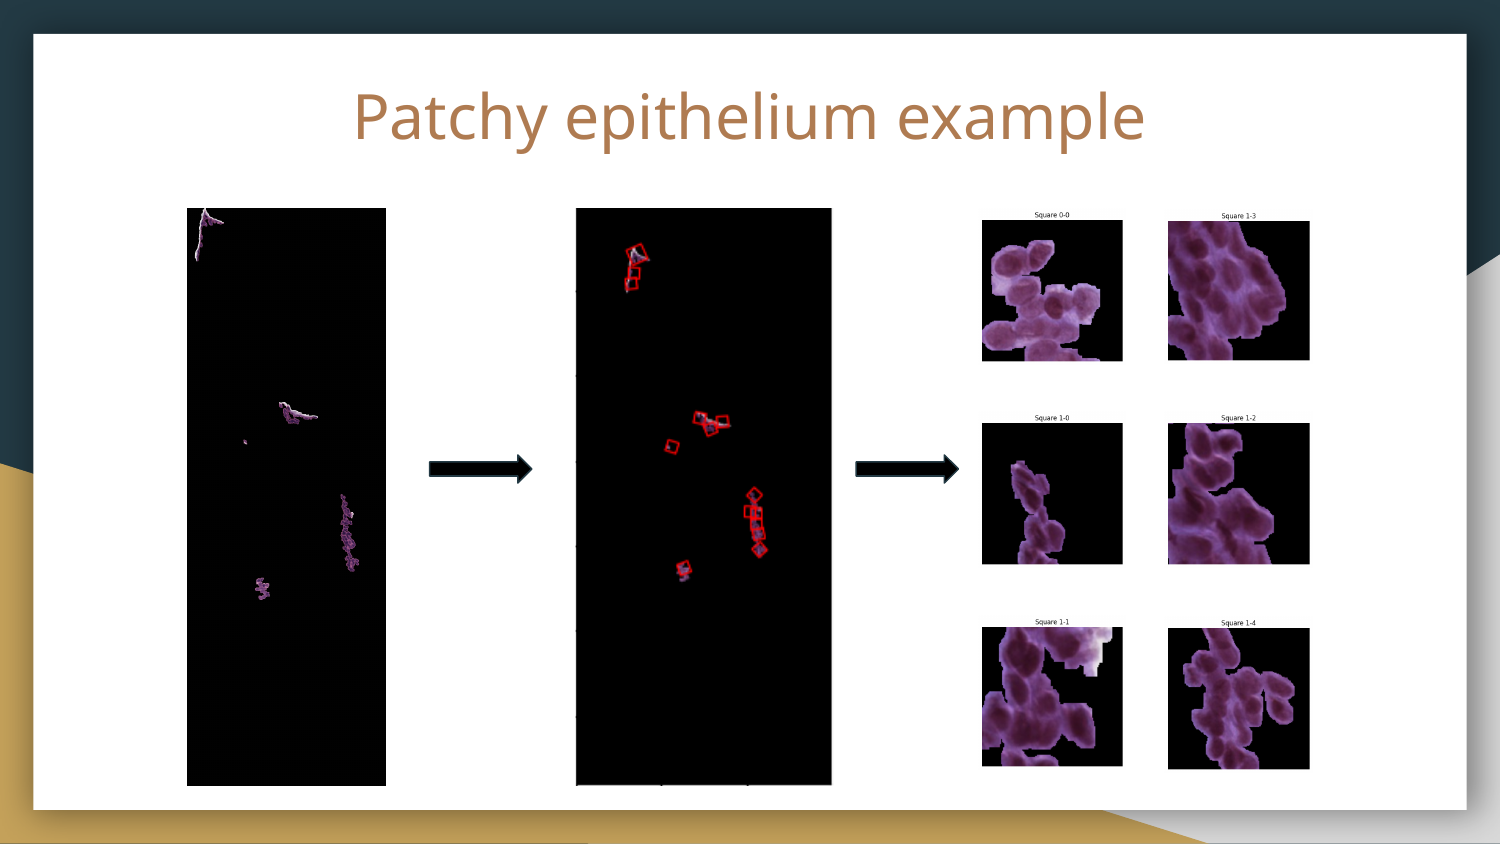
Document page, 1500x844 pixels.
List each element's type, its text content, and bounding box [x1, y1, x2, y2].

picture [575, 208, 837, 786]
picture [978, 208, 1127, 366]
text_box [856, 454, 959, 484]
picture [187, 208, 387, 786]
picture [1164, 411, 1313, 568]
picture [1164, 209, 1313, 365]
text_box [429, 454, 532, 484]
picture [1164, 616, 1313, 773]
picture [978, 411, 1127, 568]
title Patchy epithelium example [134, 62, 1366, 162]
picture [978, 615, 1127, 771]
